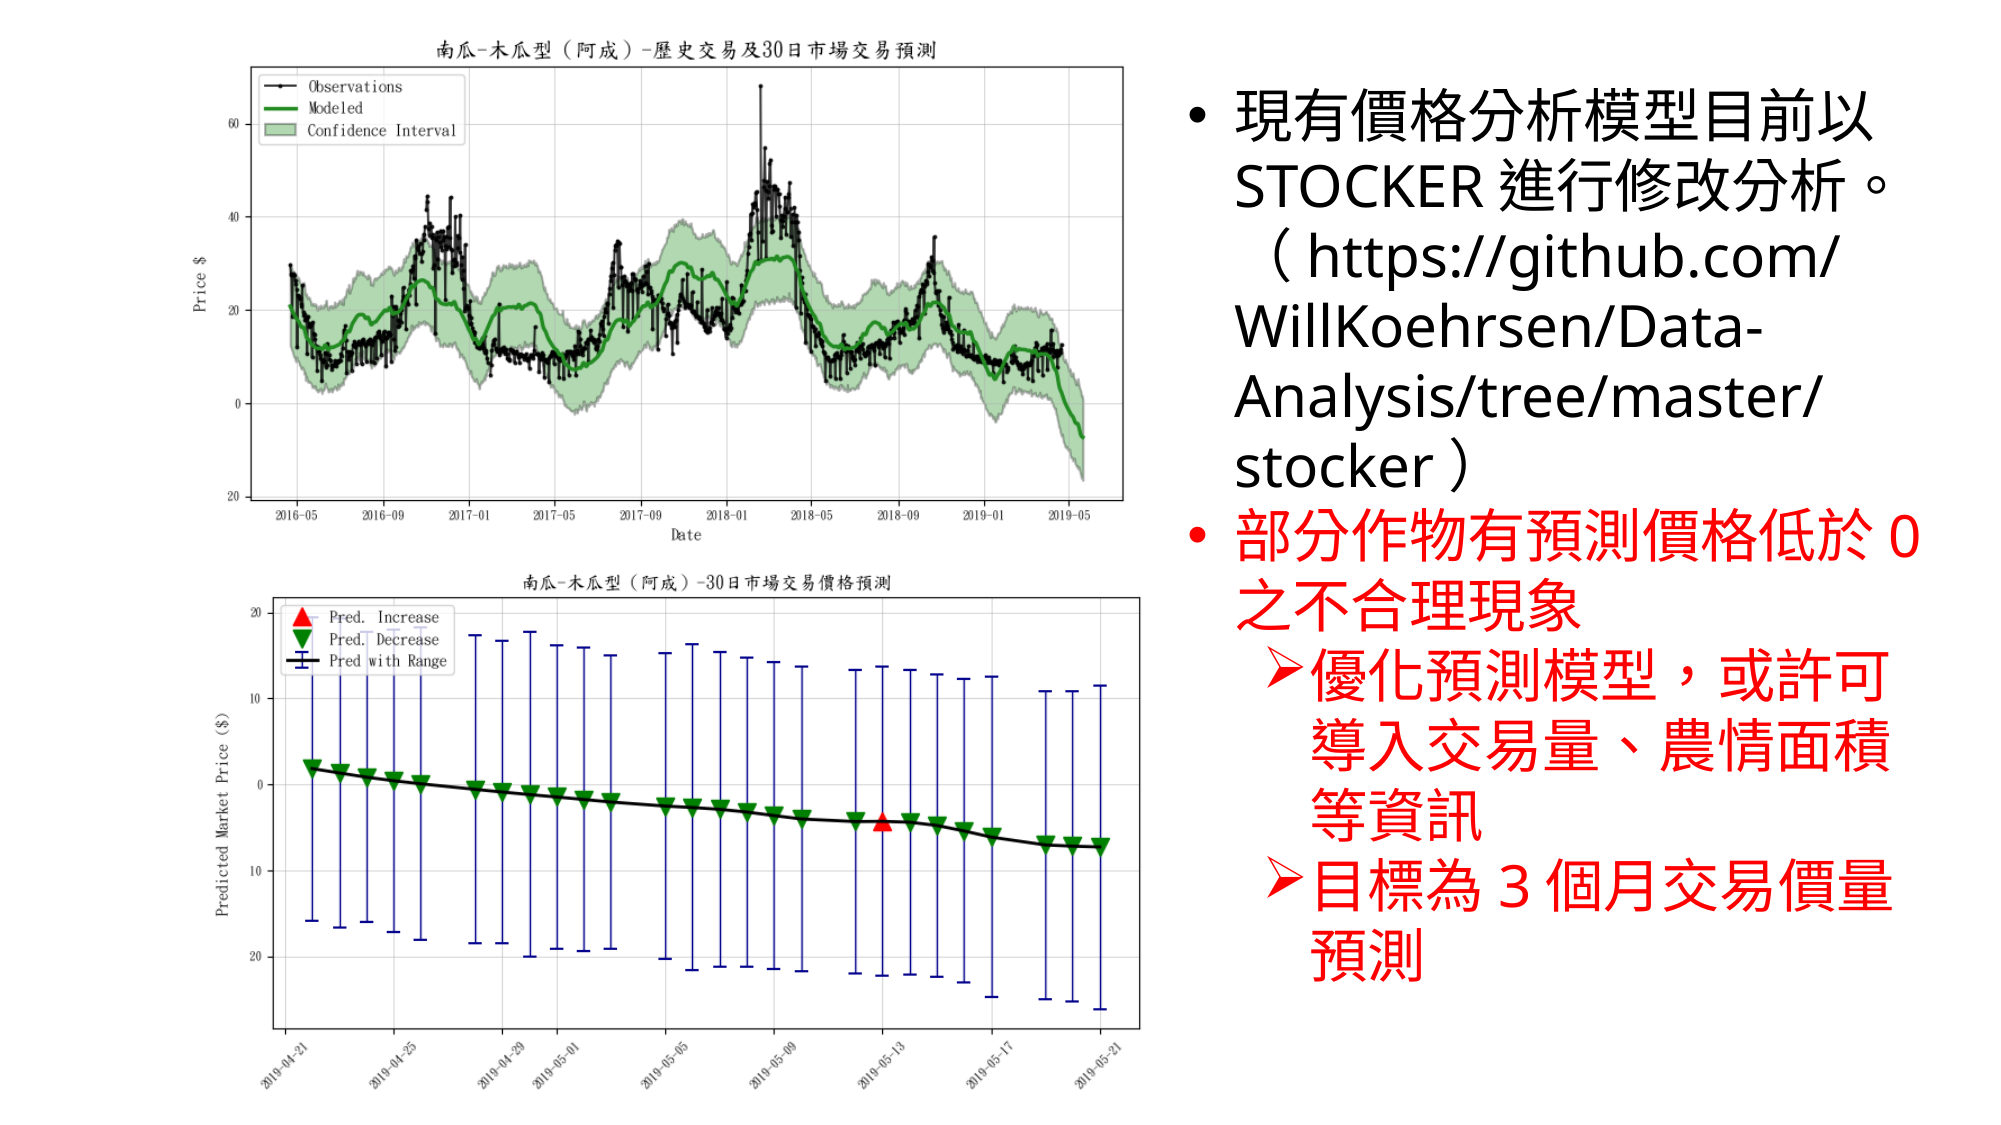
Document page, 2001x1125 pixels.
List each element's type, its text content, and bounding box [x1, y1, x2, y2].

picture [171, 0, 1157, 1090]
text_box 現有價格分析模型目前以STOCKER進行修改分析。（https://github.com/WillKoehrsen/Data-Analysis/tree/master/stocker） 部分作物有預測價格低於0之不合理現象 優化預測模型，或許可導入交易量、農情面積等資訊 目標為3個月交易價量預測 [1172, 72, 1959, 997]
